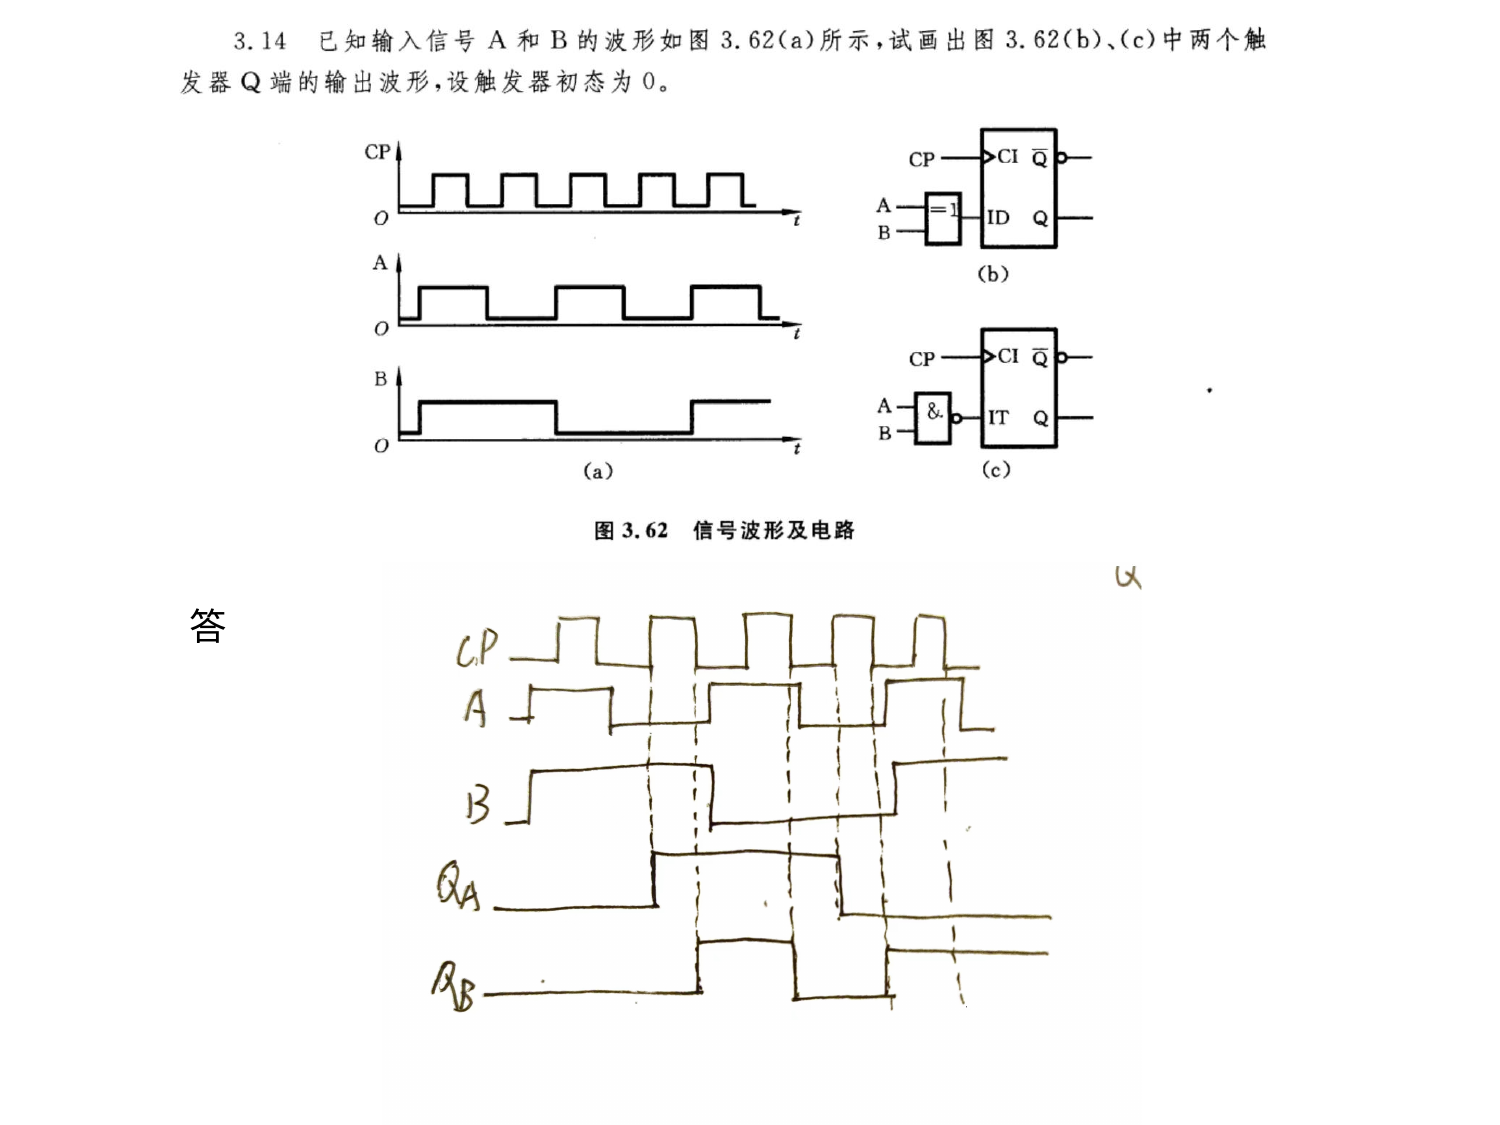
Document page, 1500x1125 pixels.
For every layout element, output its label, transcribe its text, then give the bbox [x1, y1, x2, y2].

text_box 答 [174, 595, 377, 656]
picture [382, 562, 1143, 1125]
picture [149, 12, 1300, 553]
